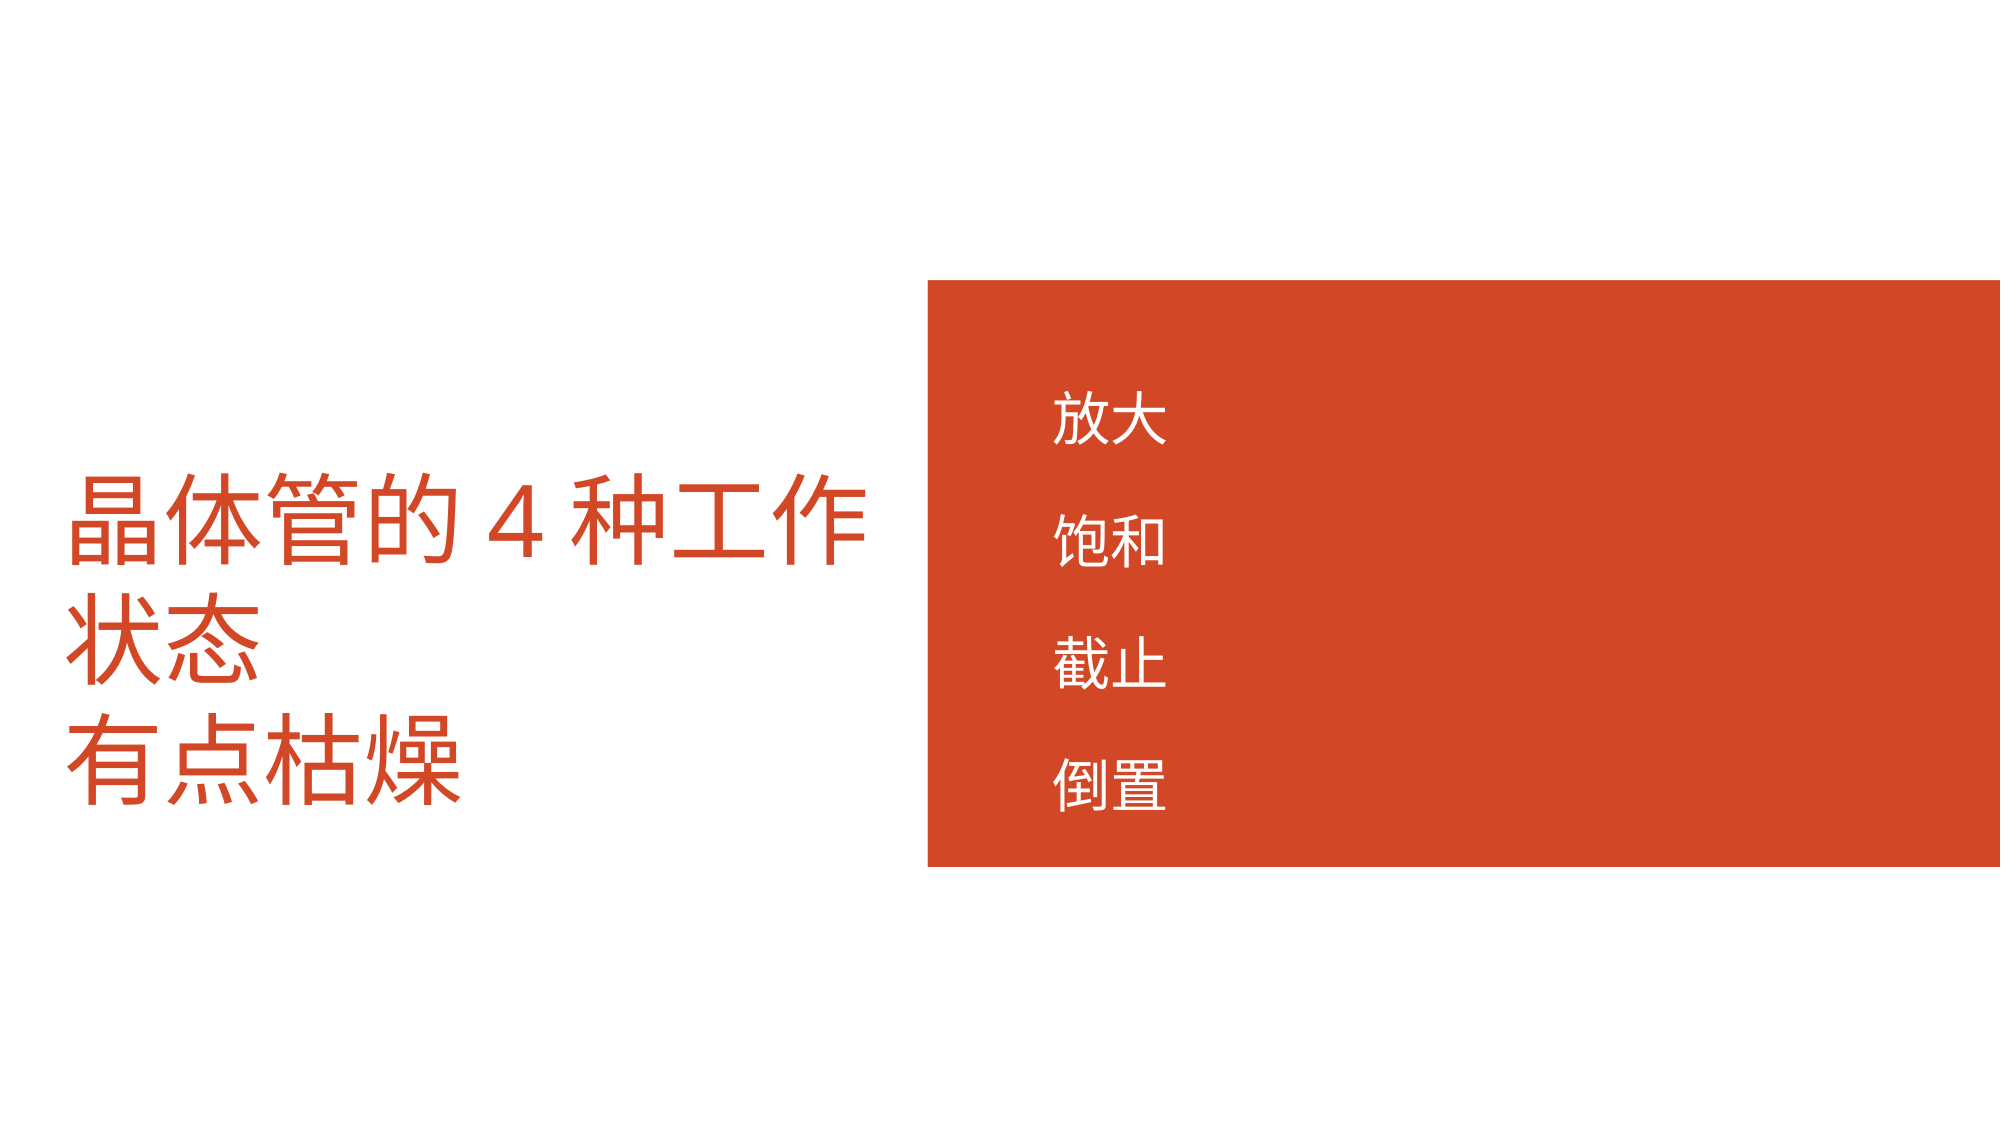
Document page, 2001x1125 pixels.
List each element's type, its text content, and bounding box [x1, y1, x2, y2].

title 晶体管的4种工作状态 有点枯燥 [49, 394, 896, 882]
list 放大 饱和 截止 倒置 [1037, 307, 1902, 860]
